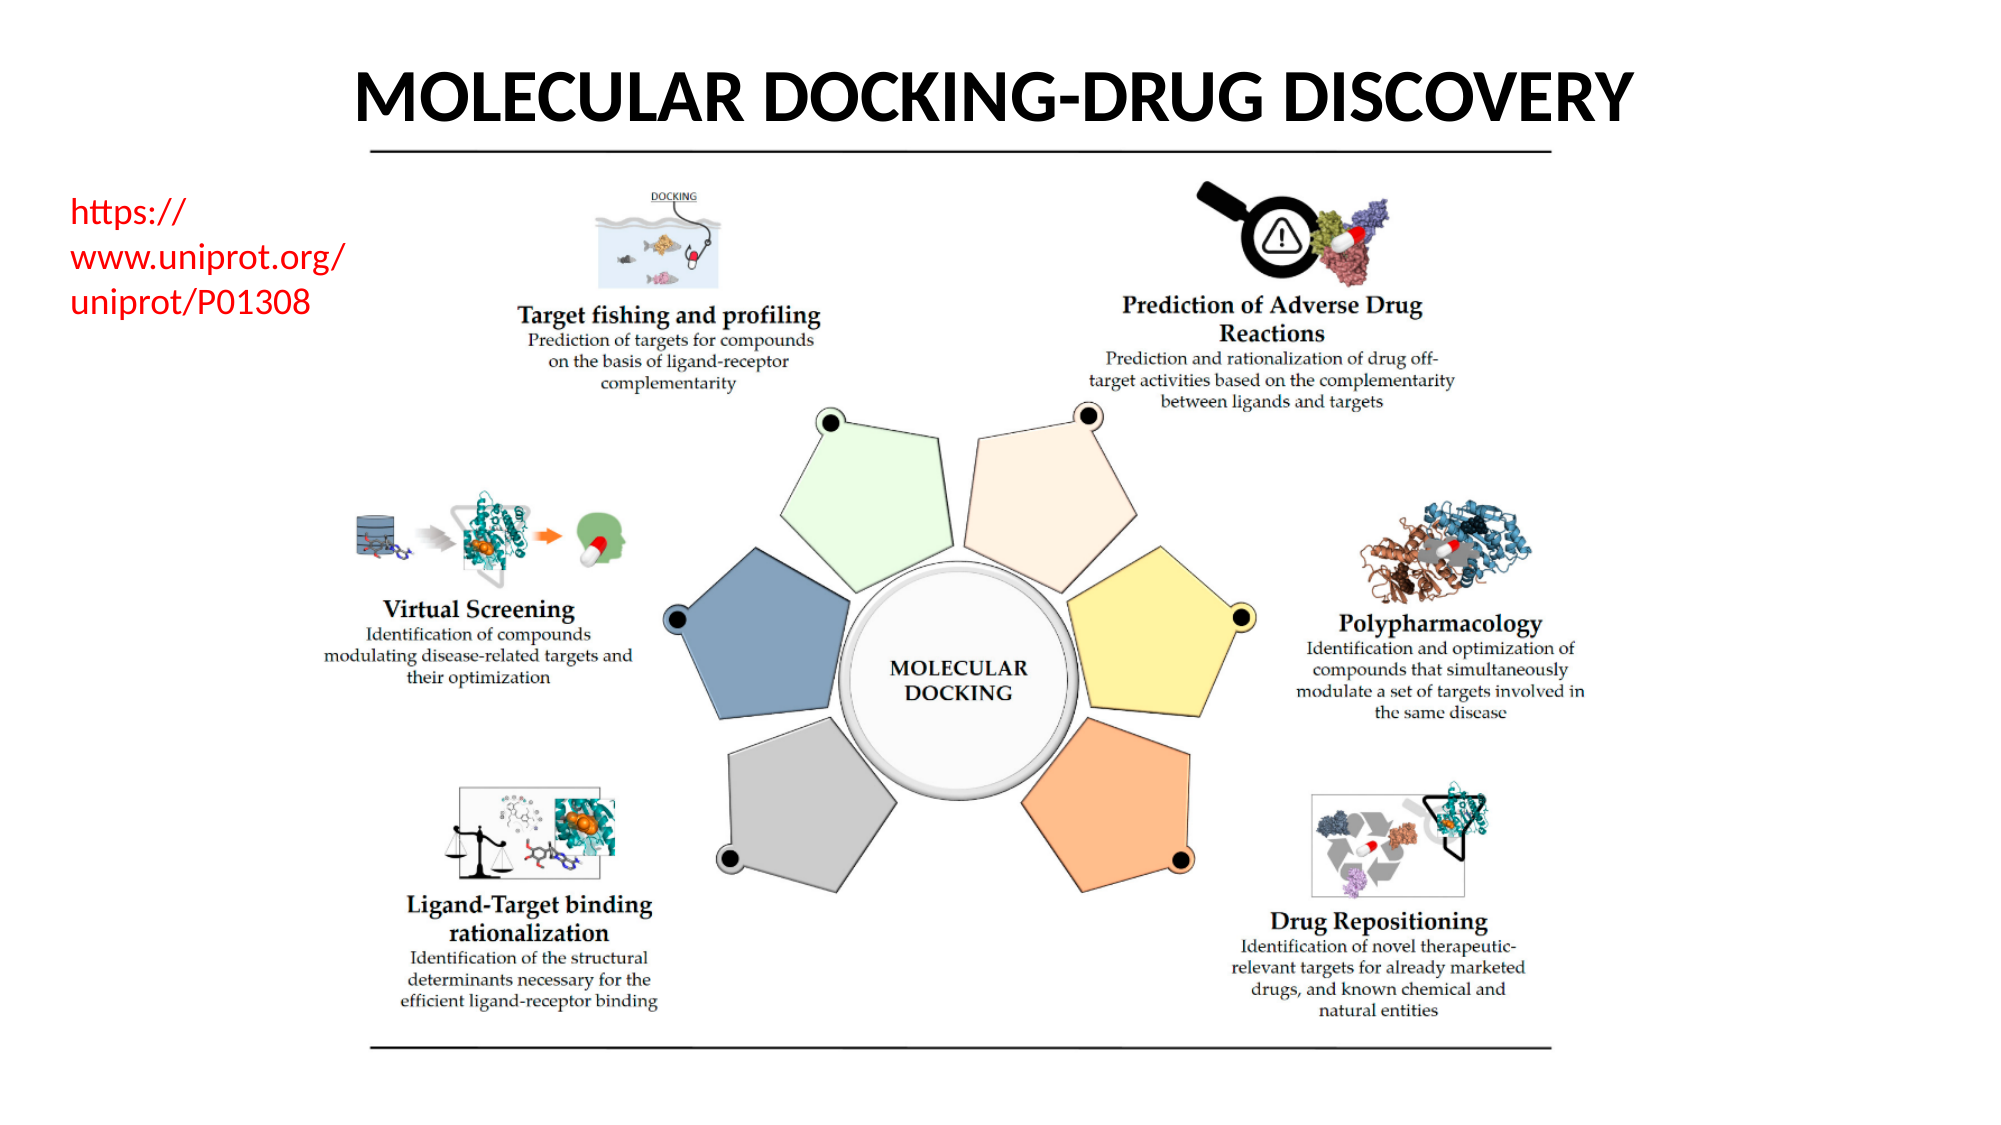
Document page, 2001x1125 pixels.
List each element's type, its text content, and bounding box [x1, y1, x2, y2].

text_box https://www.uniprot.org/uniprot/P01308 [55, 179, 310, 330]
text_box MOLECULAR DOCKING-DRUG DISCOVERY [228, 38, 1761, 144]
picture [310, 134, 1602, 1069]
